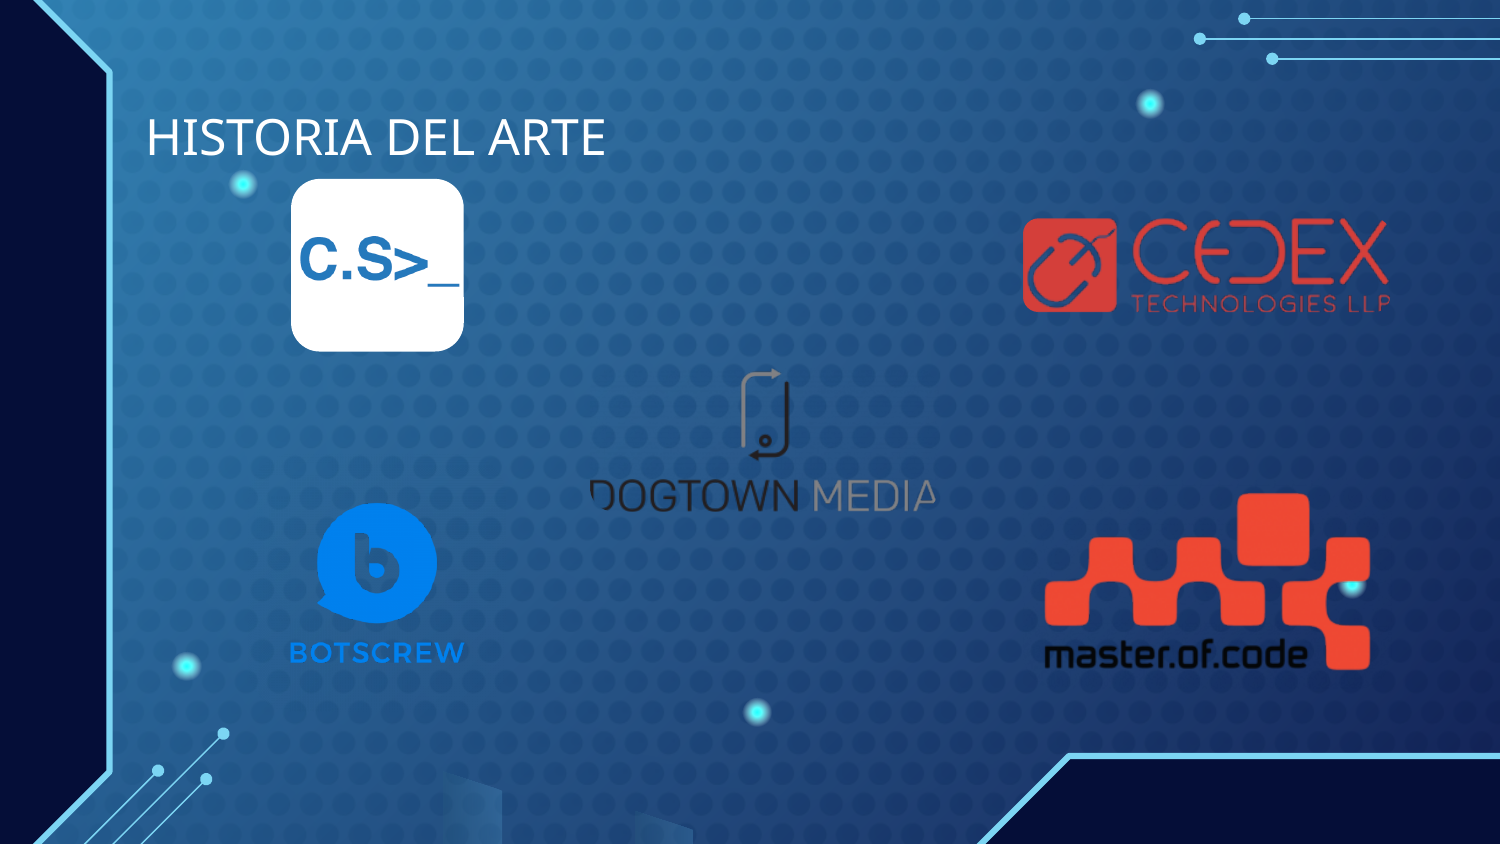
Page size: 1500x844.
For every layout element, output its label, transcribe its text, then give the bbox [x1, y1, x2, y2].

picture [1022, 218, 1391, 313]
title HISTORIA DEL ARTE [130, 88, 1259, 182]
picture [248, 453, 507, 712]
picture [589, 368, 940, 512]
picture [1022, 476, 1393, 690]
picture [290, 178, 464, 352]
